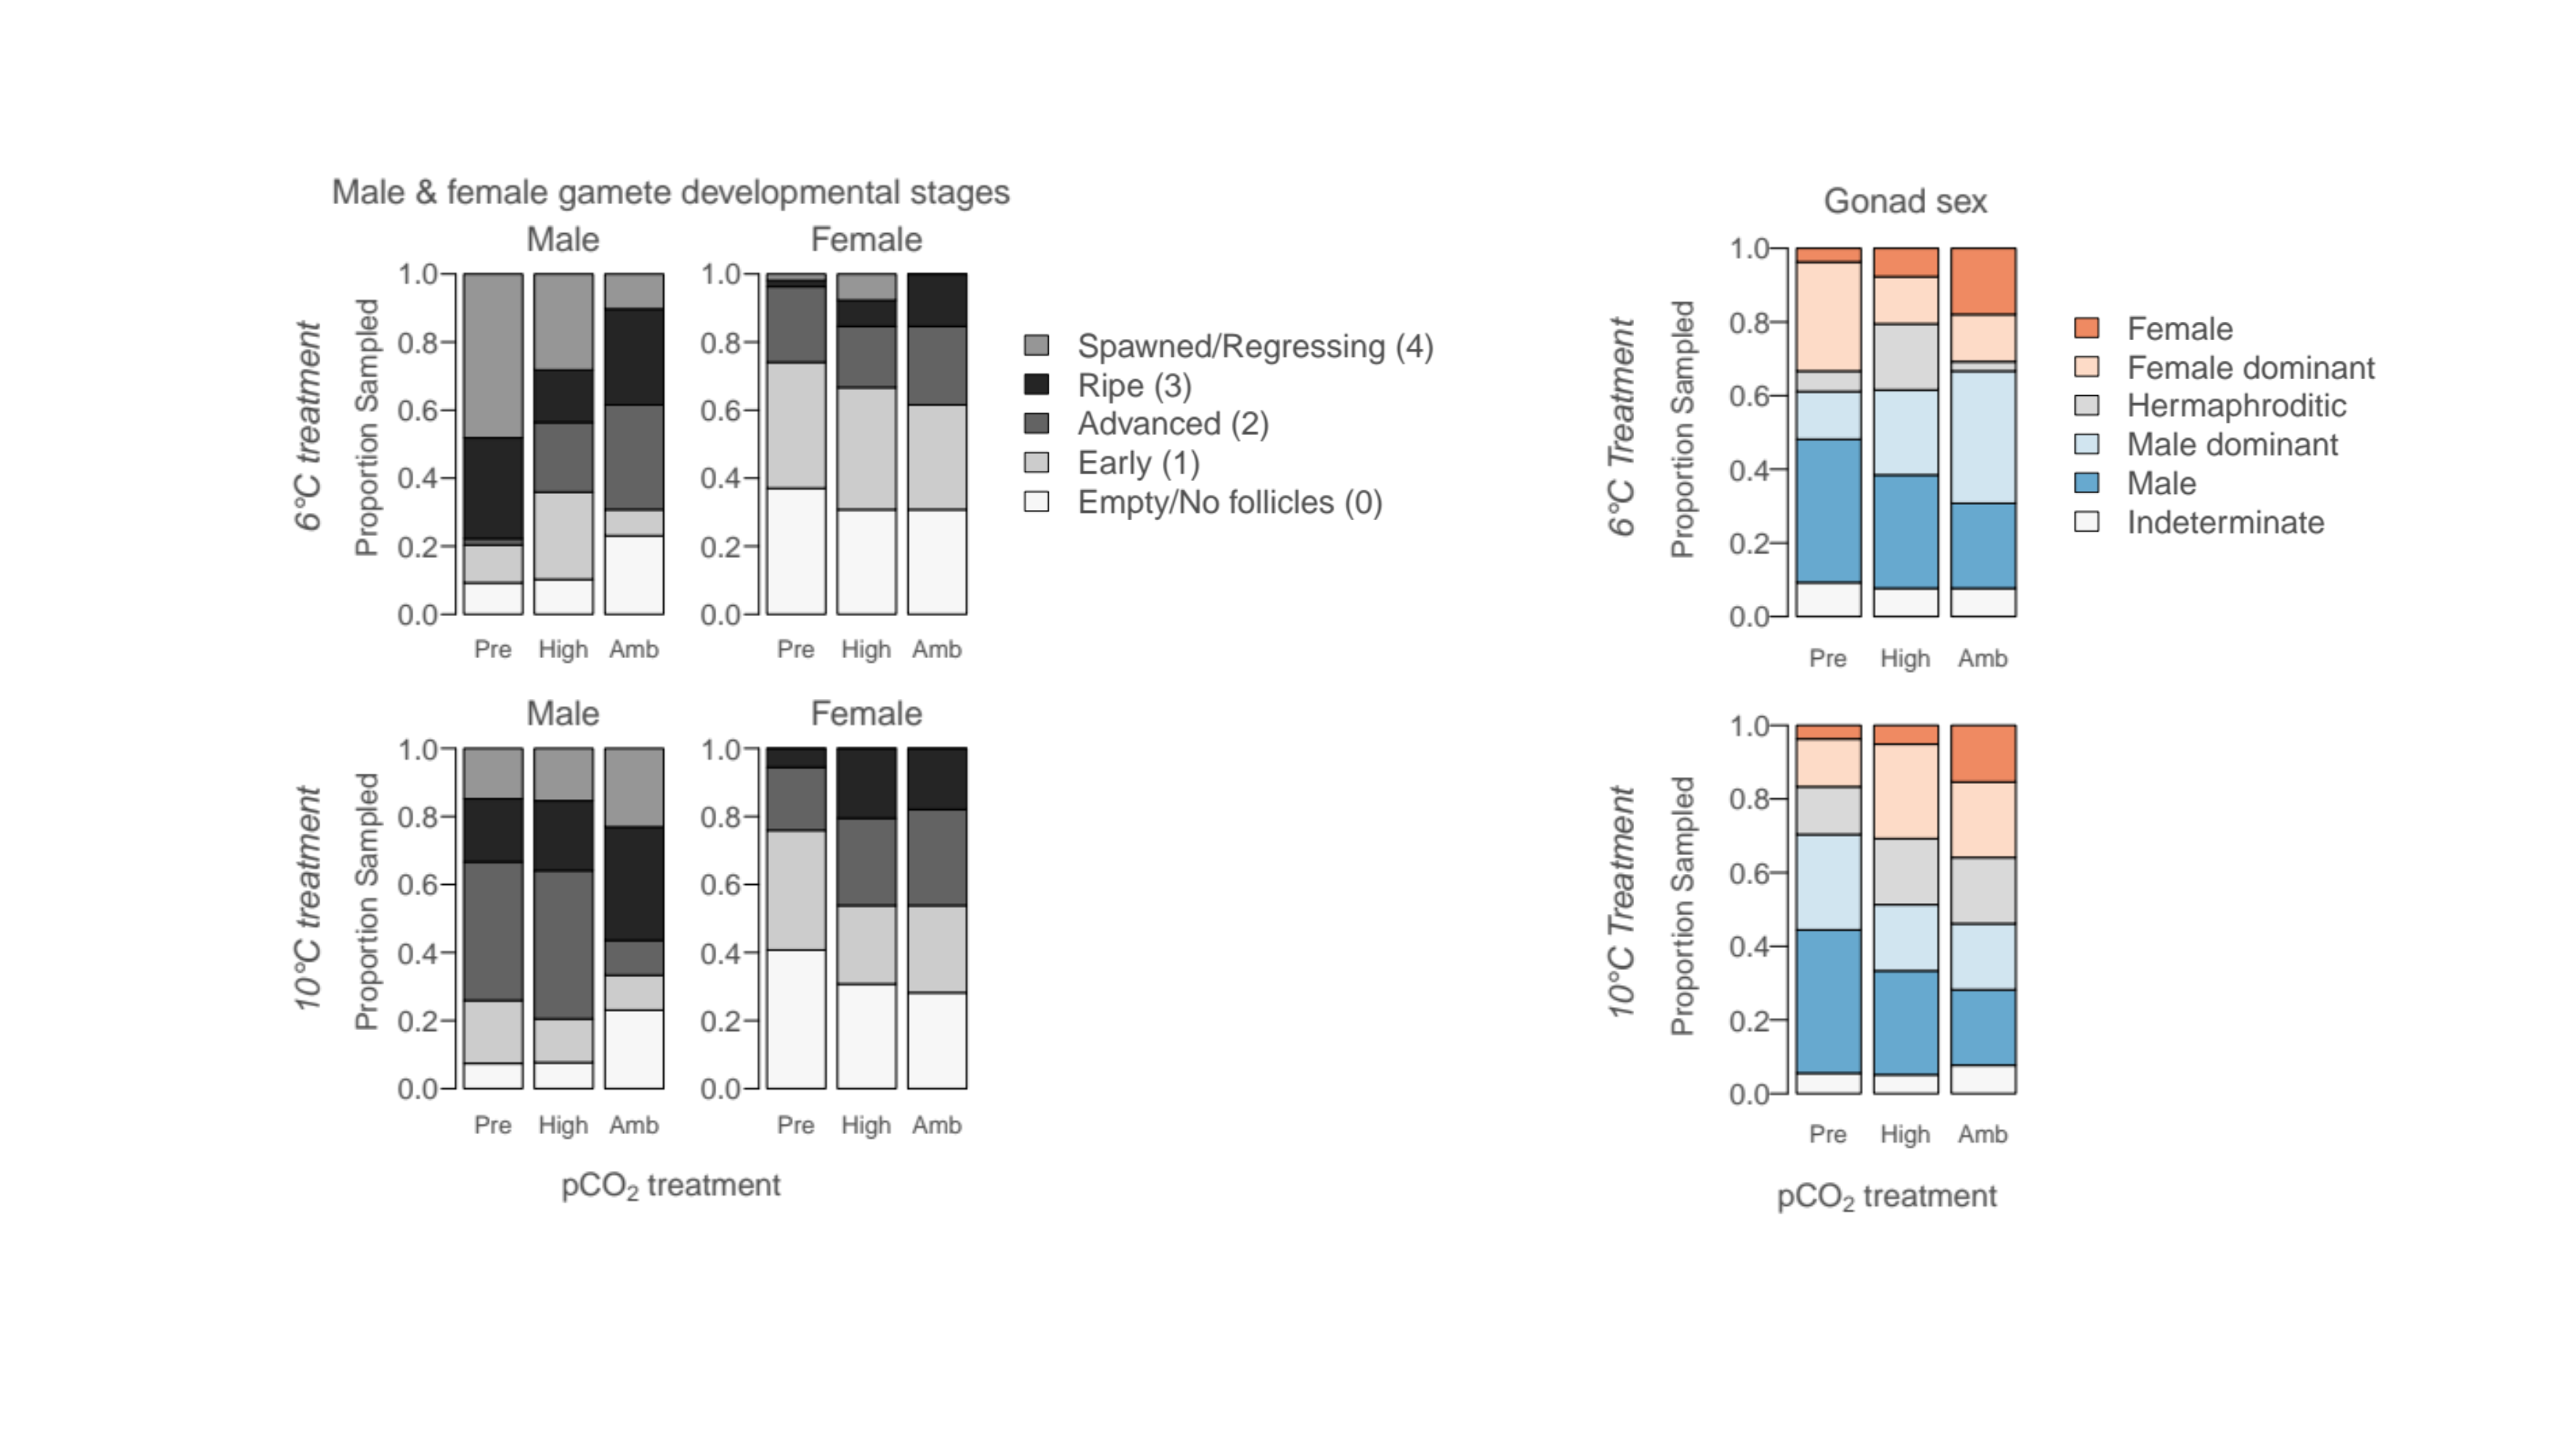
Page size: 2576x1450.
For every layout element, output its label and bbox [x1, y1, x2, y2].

text_box [1543, 119, 2402, 1260]
text_box [245, 121, 1485, 1261]
